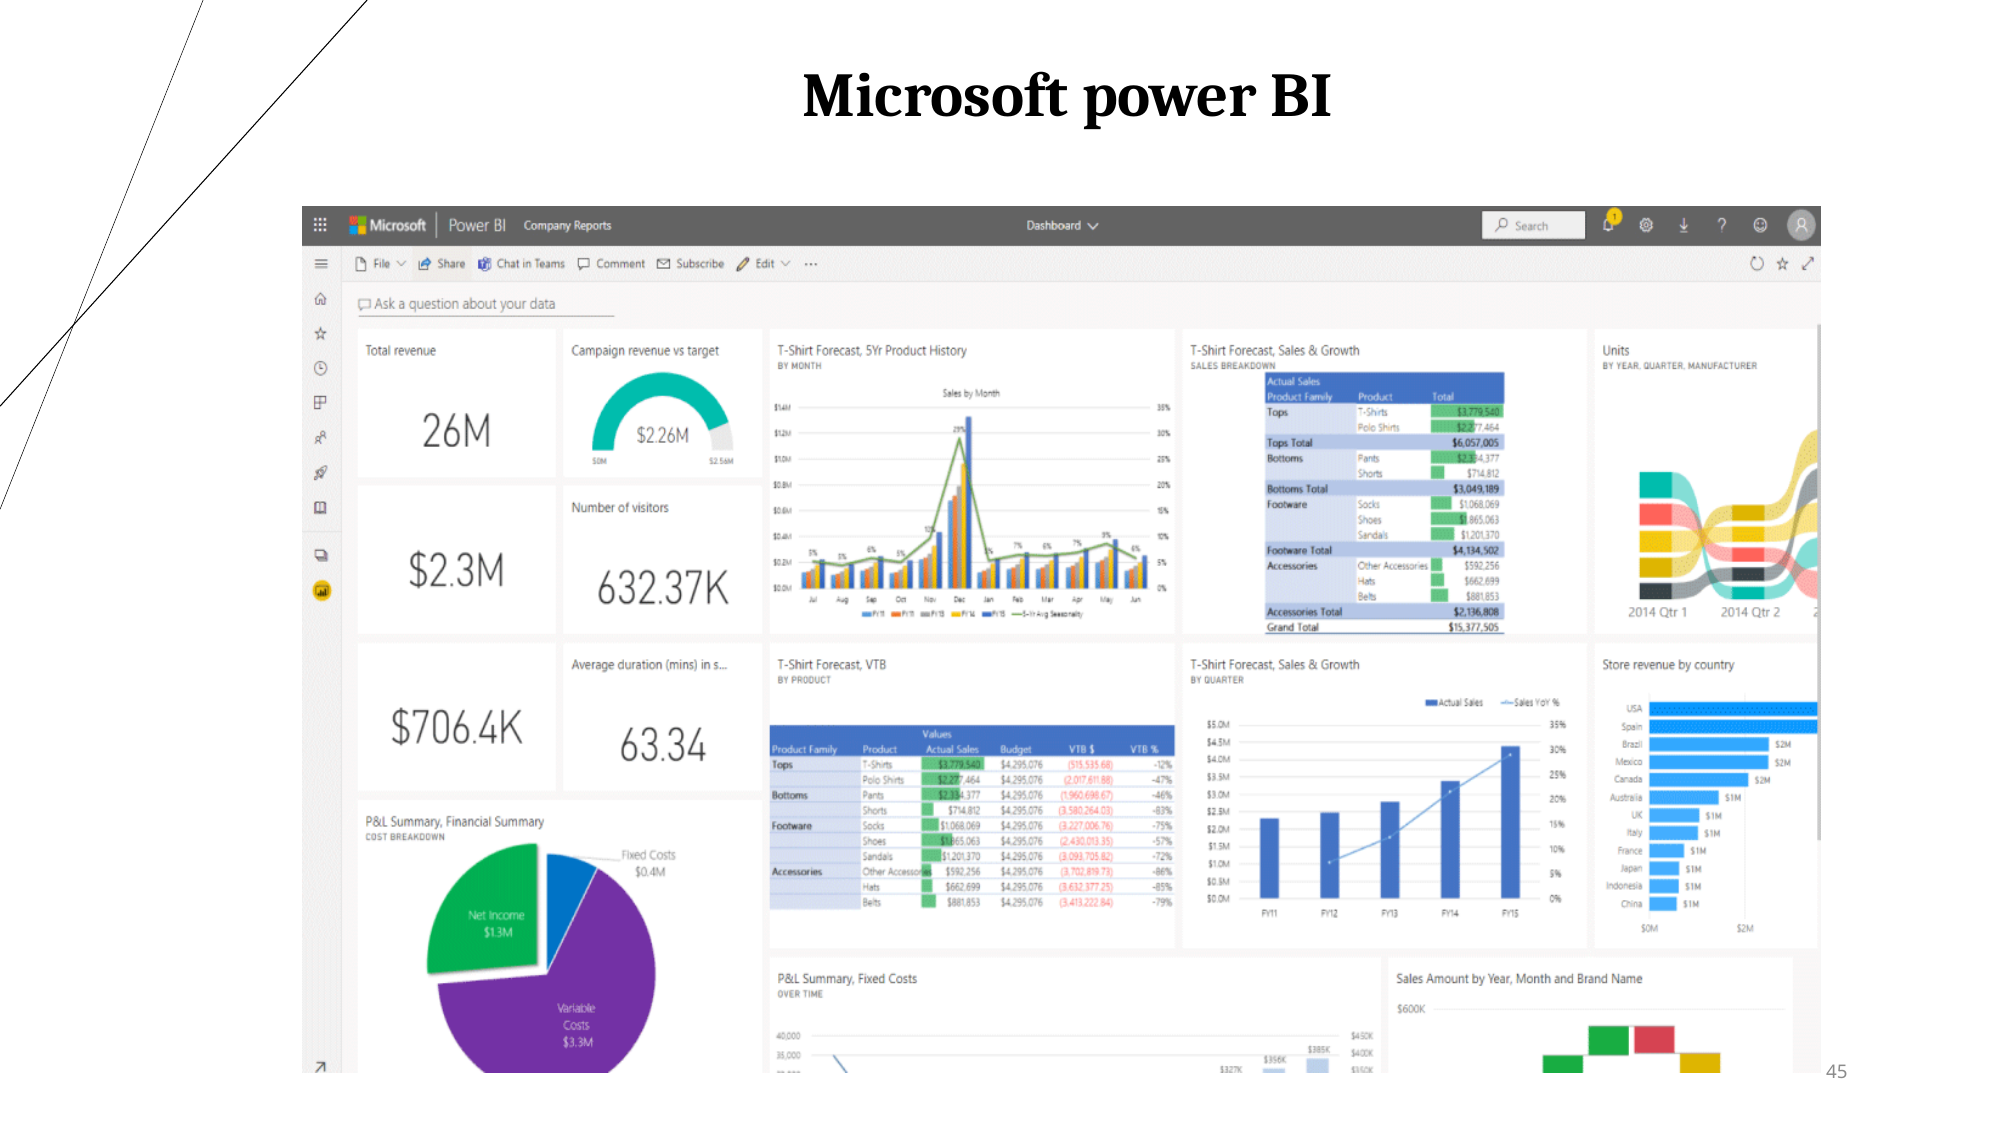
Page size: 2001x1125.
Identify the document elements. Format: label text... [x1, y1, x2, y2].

slide_number 45 [1412, 1042, 1863, 1103]
text_box Microsoft power BI [561, 46, 1562, 206]
picture [301, 206, 1821, 1073]
